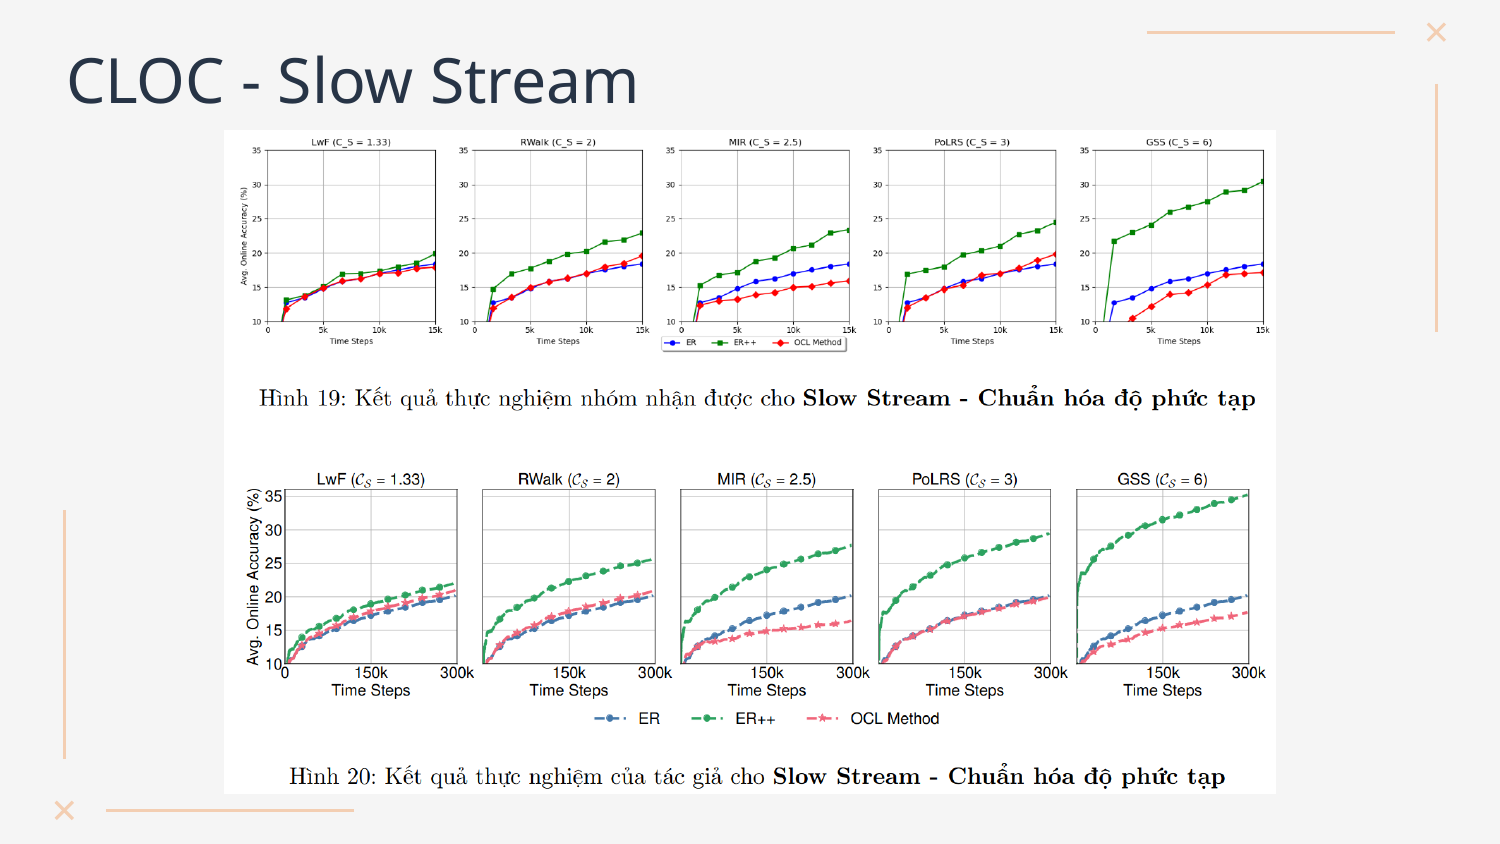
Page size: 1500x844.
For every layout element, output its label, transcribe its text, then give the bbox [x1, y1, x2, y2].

title CLOC - Slow Stream [51, 36, 1449, 131]
picture [224, 130, 1276, 794]
